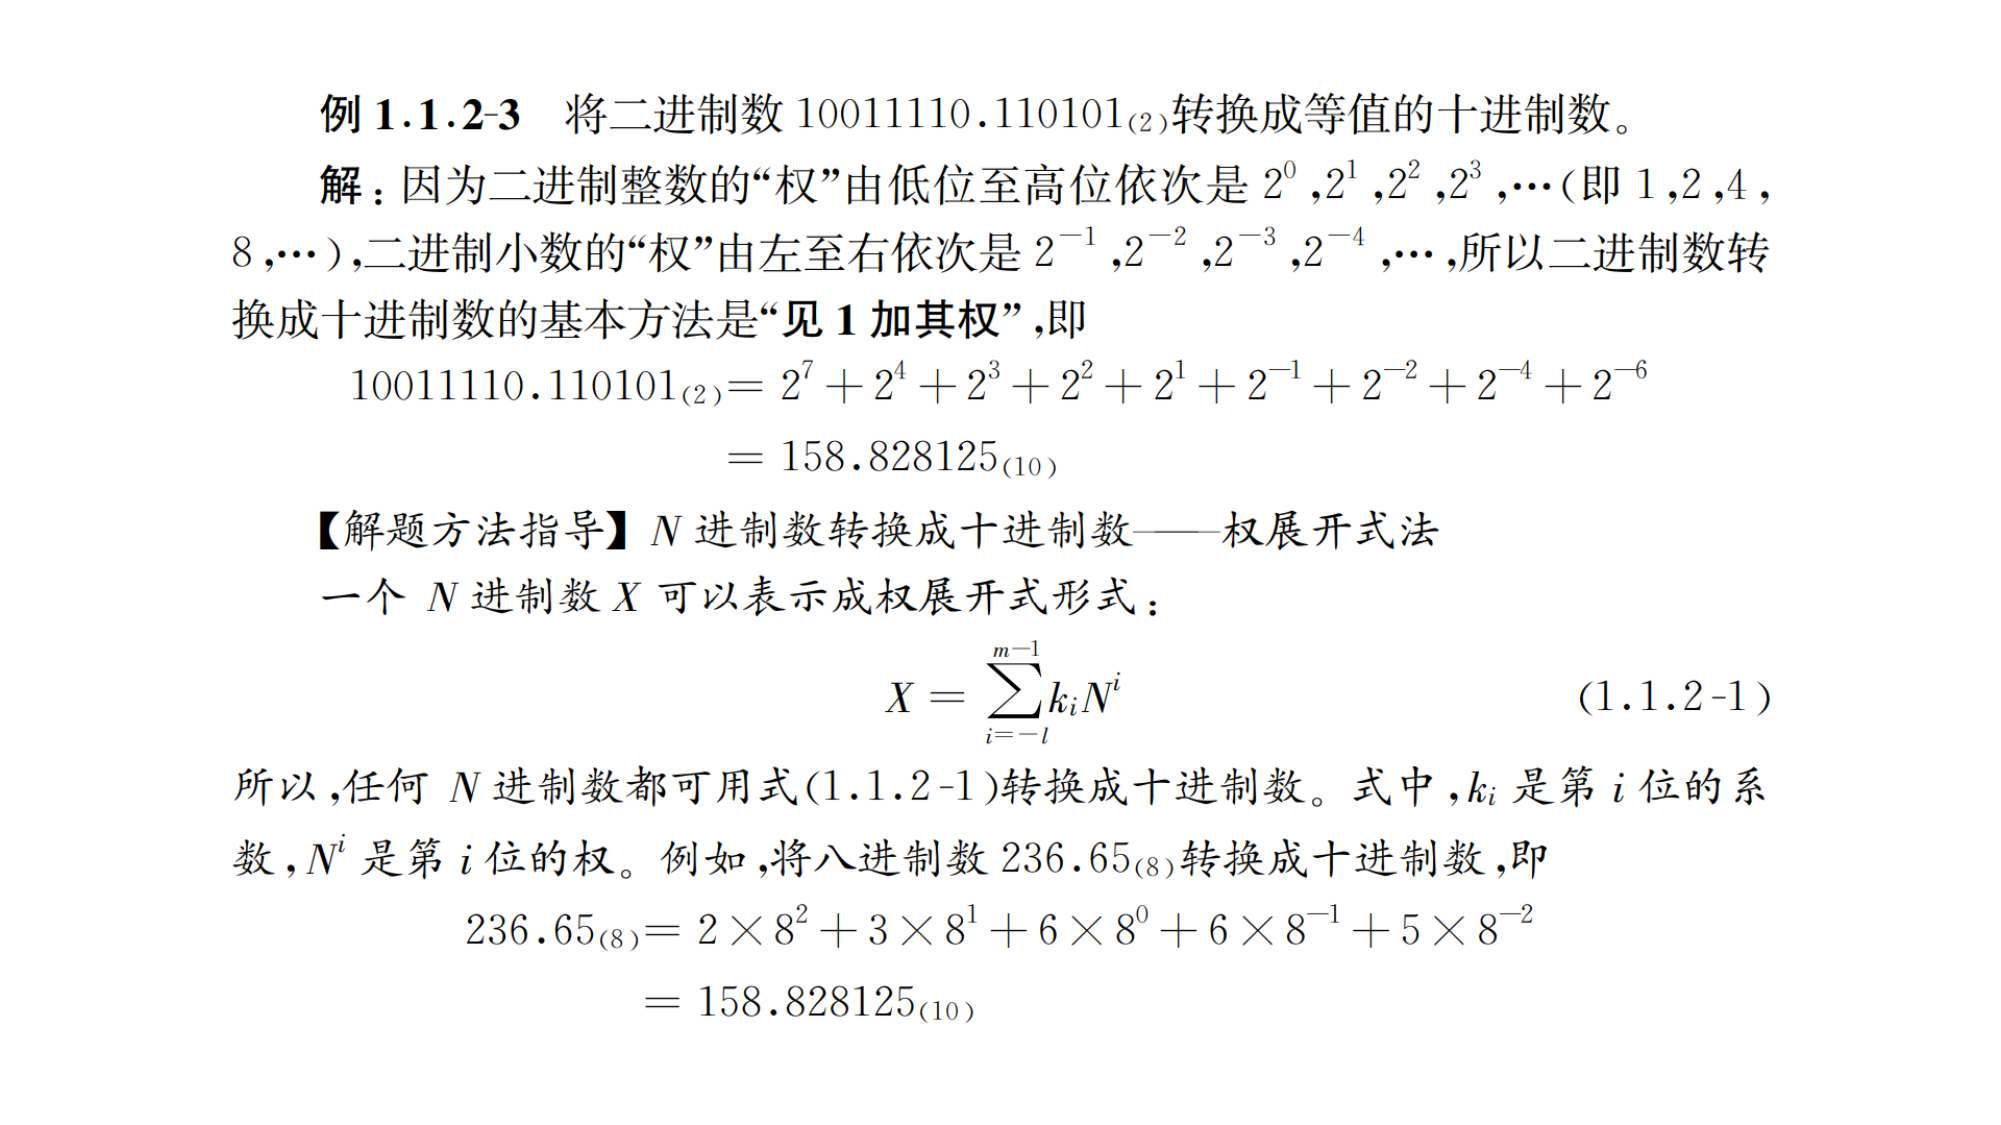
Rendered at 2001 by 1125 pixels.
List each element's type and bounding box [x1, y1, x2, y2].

picture [199, 74, 1801, 1051]
